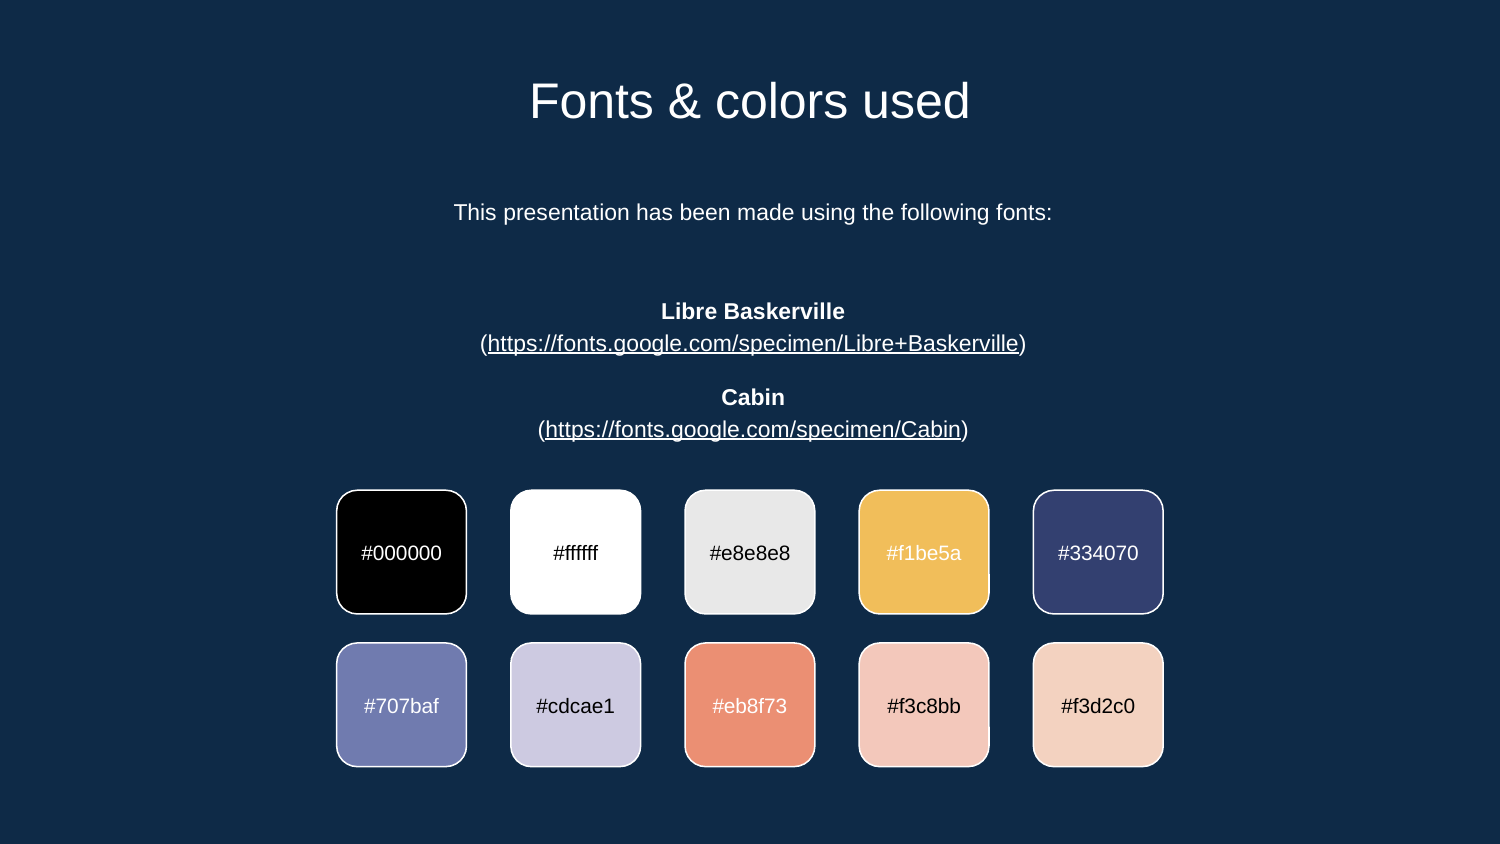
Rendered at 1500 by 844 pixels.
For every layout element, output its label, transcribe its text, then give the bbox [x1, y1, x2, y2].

text_box [1033, 741, 1164, 767]
text_box [336, 490, 467, 515]
text_box #eb8f73 [685, 668, 815, 741]
text_box [336, 642, 467, 668]
text_box [336, 741, 467, 767]
text_box #707baf [336, 668, 467, 741]
text_box [685, 741, 815, 767]
text_box #334070 [1033, 515, 1164, 589]
title Fonts & colors used [171, 53, 1328, 133]
text_box [859, 741, 989, 767]
text_box #e8e8e8 [685, 515, 815, 589]
text_box [685, 589, 815, 614]
text_box [1033, 490, 1164, 515]
text_box [859, 589, 989, 614]
text_box [510, 642, 641, 668]
text_box [510, 741, 641, 767]
text_box [859, 490, 989, 515]
text_box [510, 589, 641, 614]
text_box #ffffff [510, 515, 641, 589]
text_box #cdcae1 [510, 668, 641, 741]
list This presentation has been made using the following fonts: [175, 178, 1332, 251]
text_box #f3d2c0 [1033, 668, 1164, 741]
text_box [1033, 589, 1164, 614]
text_box #f1be5a [859, 515, 989, 589]
text_box [859, 642, 989, 668]
text_box [1033, 642, 1164, 668]
text_box [685, 642, 815, 668]
list Libre Baskerville (https://fonts.google.com/specimen/Libre+Baskerville) Cabin (https://fonts.google.com/specimen/Cabin) [175, 264, 1332, 470]
text_box [685, 490, 815, 515]
text_box [336, 589, 467, 614]
text_box [510, 490, 641, 515]
text_box #f3c8bb [859, 668, 989, 741]
text_box #000000 [336, 515, 467, 589]
